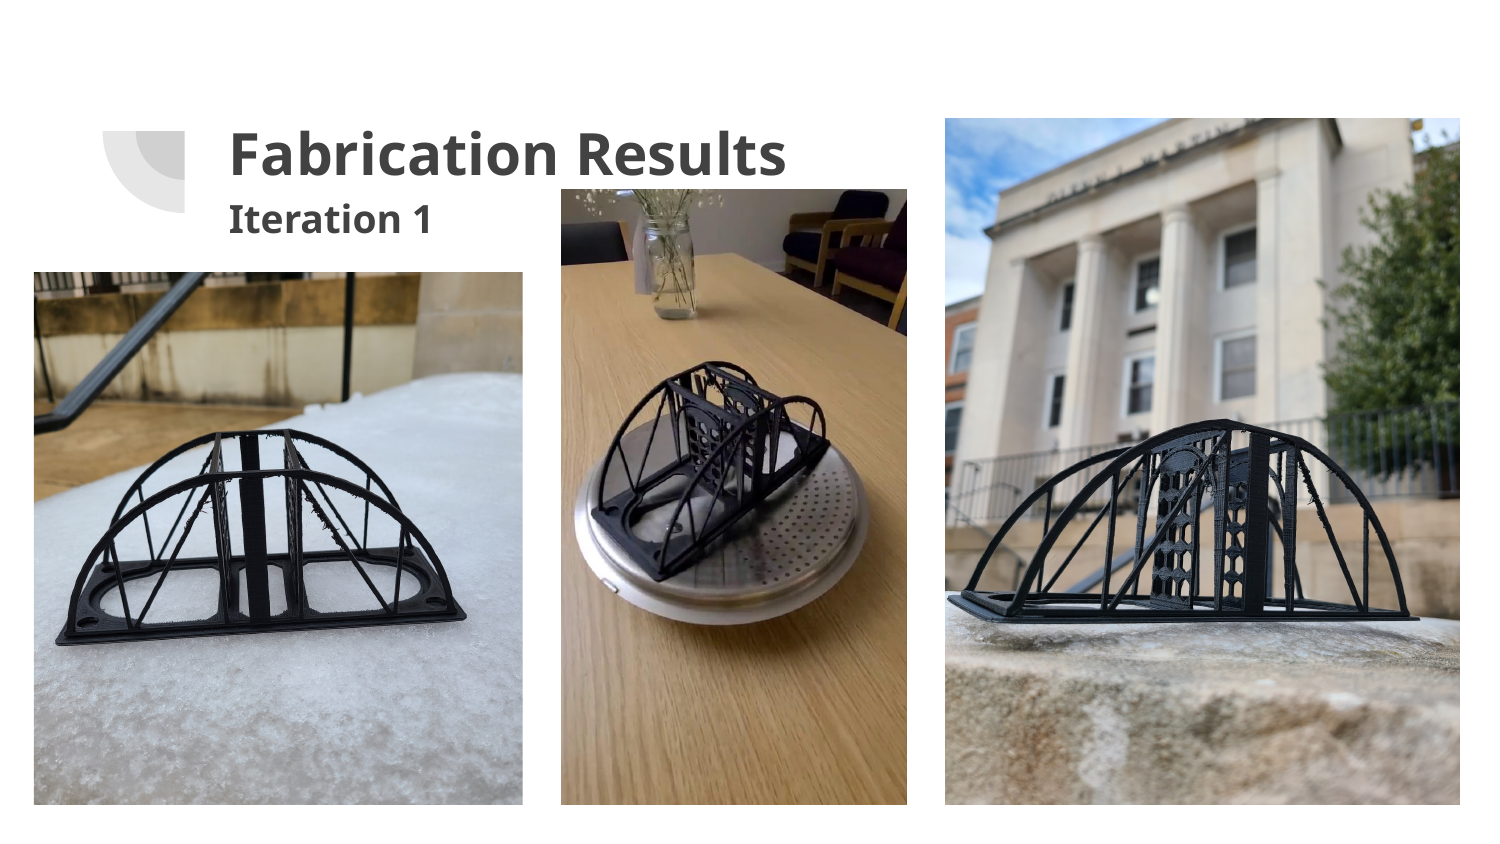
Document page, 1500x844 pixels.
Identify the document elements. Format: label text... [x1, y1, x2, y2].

picture [33, 272, 523, 805]
picture [944, 118, 1460, 805]
title Fabrication Results Iteration 1 [213, 98, 1368, 263]
picture [560, 189, 908, 805]
